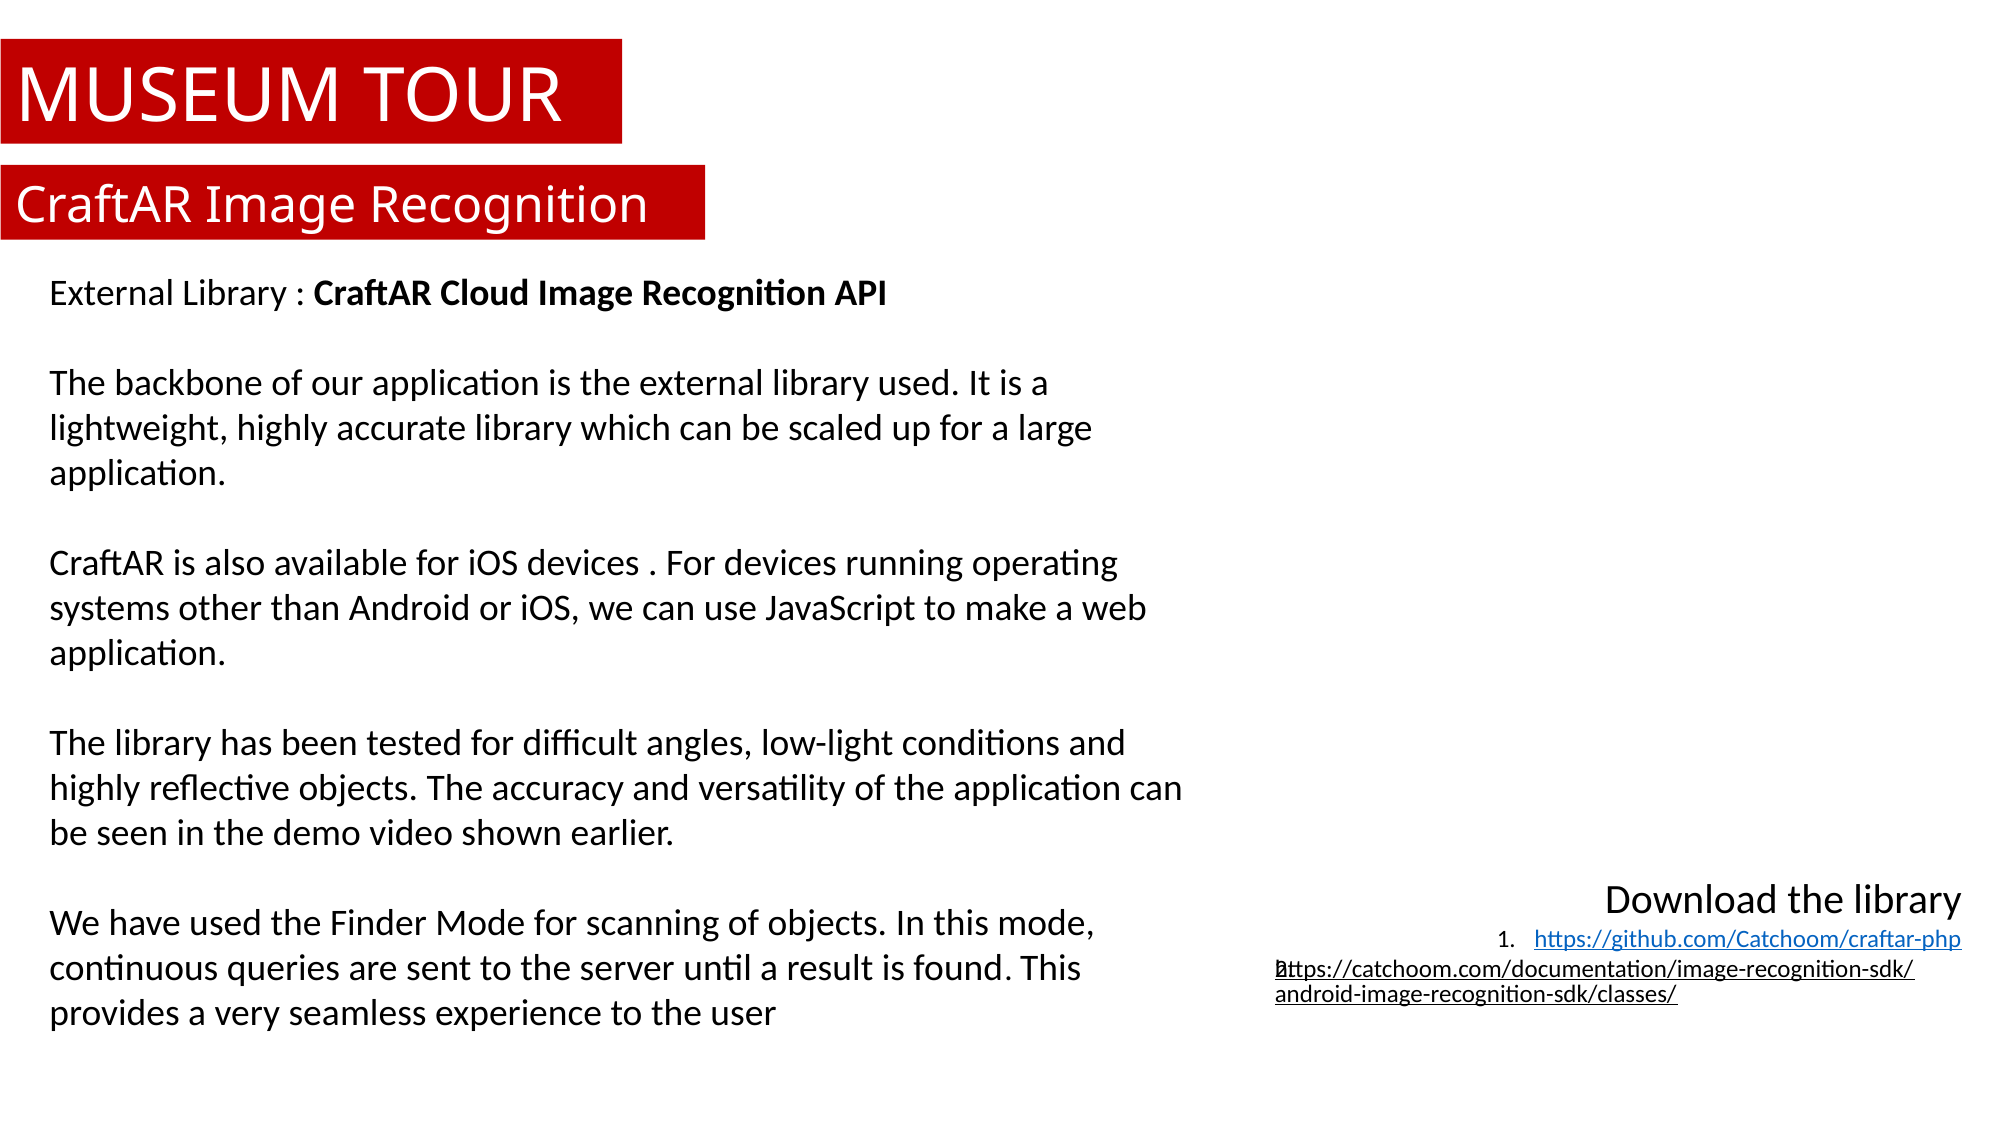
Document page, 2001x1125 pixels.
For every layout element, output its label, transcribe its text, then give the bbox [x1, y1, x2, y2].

text_box External Library : CraftAR Cloud Image Recognition API The backbone of our application is the external library used. It is a lightweight, highly accurate library which can be scaled up for a large application. CraftAR is also available for iOS devices . For devices running operating systems other than Android or iOS, we can use JavaScript to make a web application. The library has been tested for difficult angles, low-light conditions and highly reflective objects. The accuracy and versatility of the application can be seen in the demo video shown earlier. We have used the Finder Mode for scanning of objects. In this mode, continuous queries are sent to the server until a result is found. This provides a very seamless experience to the user [34, 260, 1213, 1086]
text_box CraftAR Image Recognition [0, 164, 706, 240]
text_box Download the library https://github.com/Catchoom/craftar-php https://catchoom.com/documentation/image-recognition-sdk/android-image-recognition-sdk/classes/ [1260, 864, 1977, 1080]
text_box MUSEUM TOUR [0, 38, 623, 144]
